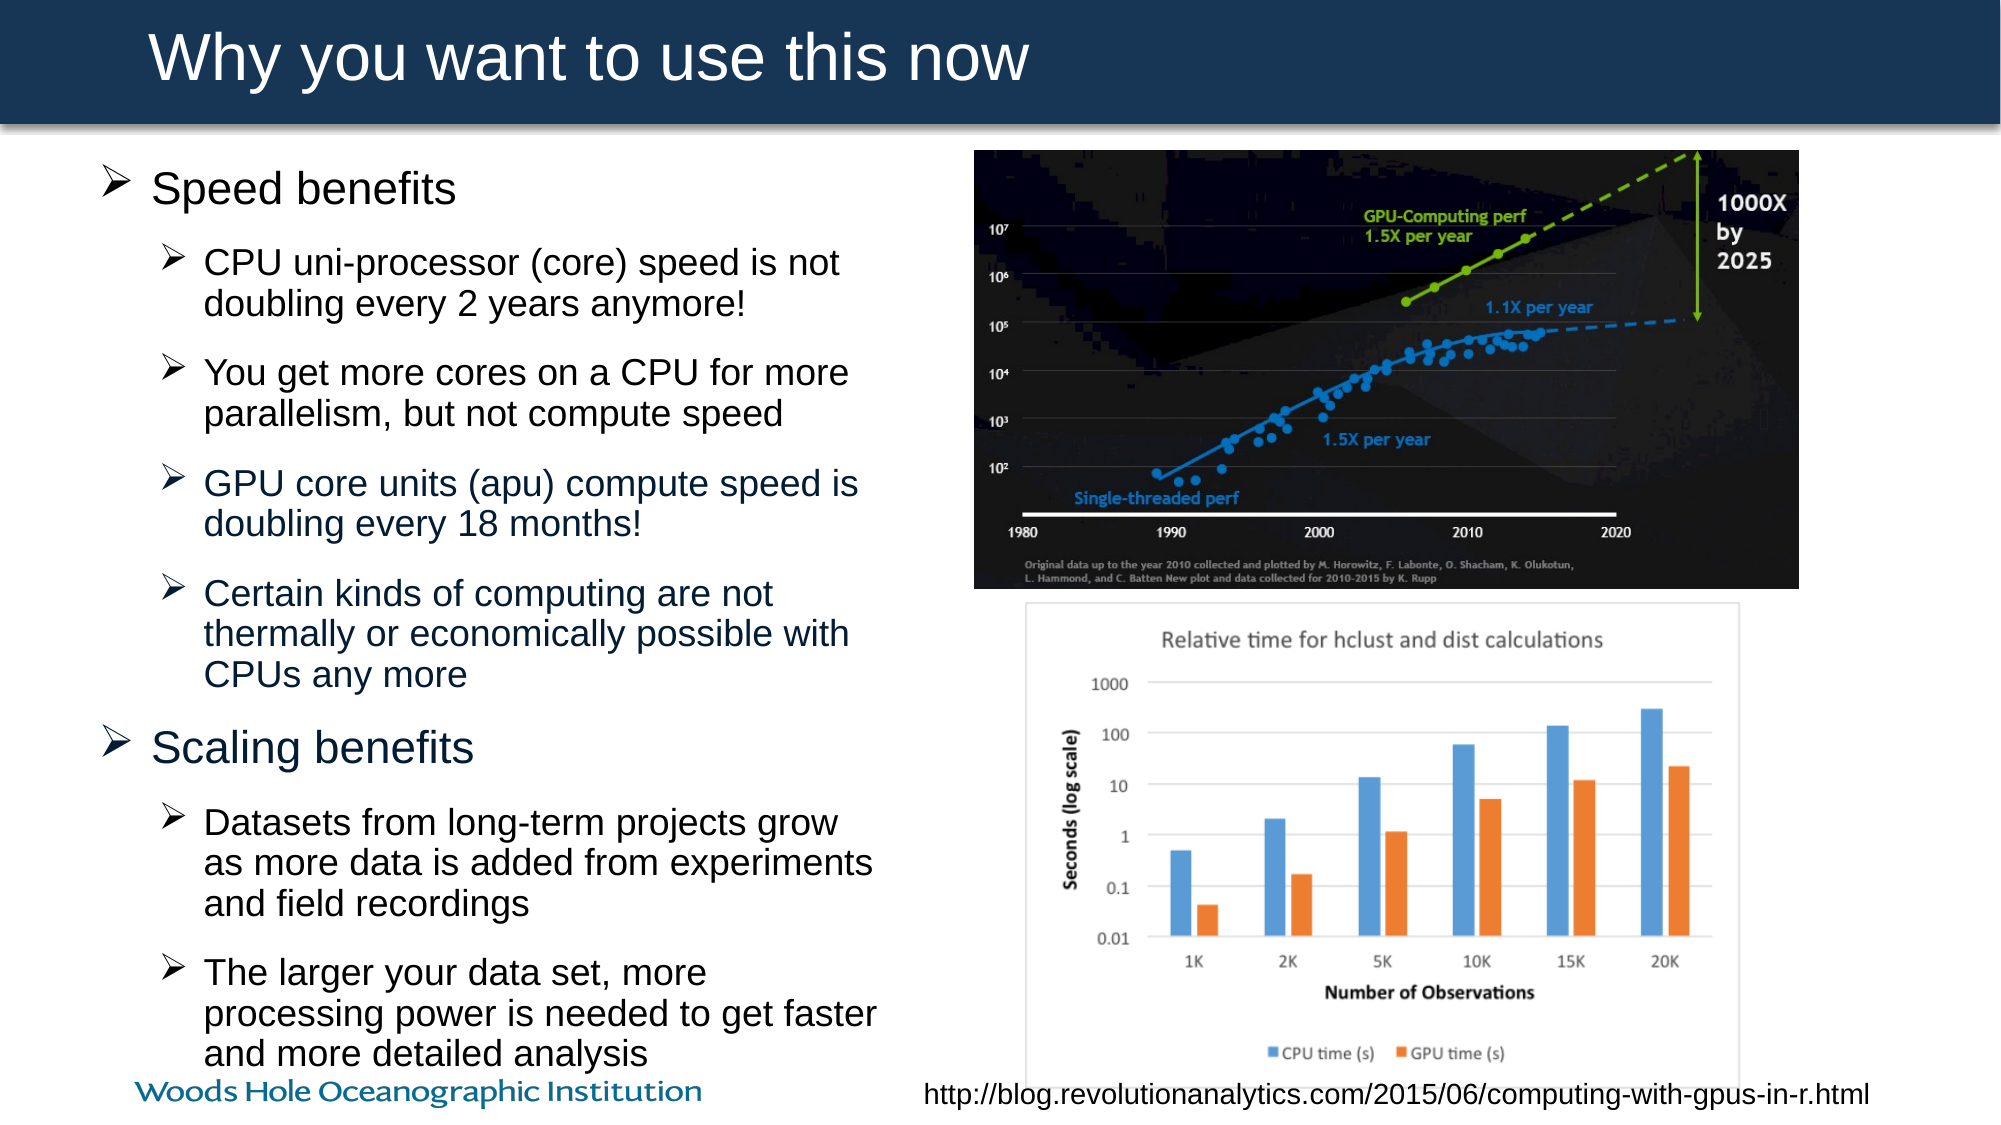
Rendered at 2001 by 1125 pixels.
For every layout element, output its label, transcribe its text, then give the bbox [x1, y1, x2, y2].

title Why you want to use this now [133, 0, 1918, 123]
picture [485, 1089, 493, 1099]
picture [973, 150, 1799, 589]
list Speed benefits CPU uni-processor (core) speed is not doubling every 2 years anymore! You get more cores on a CPU for more parallelism, but not compute speed GPU core units (apu) compute speed is doubling every 18 months! Certain kinds of computing are not thermally or economically possible with CPUs any more Scaling benefits Datasets from long-term projects grow as more data is added from experiments and field recordings The larger your data set, more processing power is needed to get faster and more detailed analysis [91, 157, 893, 582]
text_box http://blog.revolutionanalytics.com/2015/06/computing-with-gpus-in-r.html [908, 1067, 1887, 1118]
picture [209, 1089, 216, 1099]
picture [134, 1079, 701, 1109]
picture [1025, 602, 1741, 1090]
